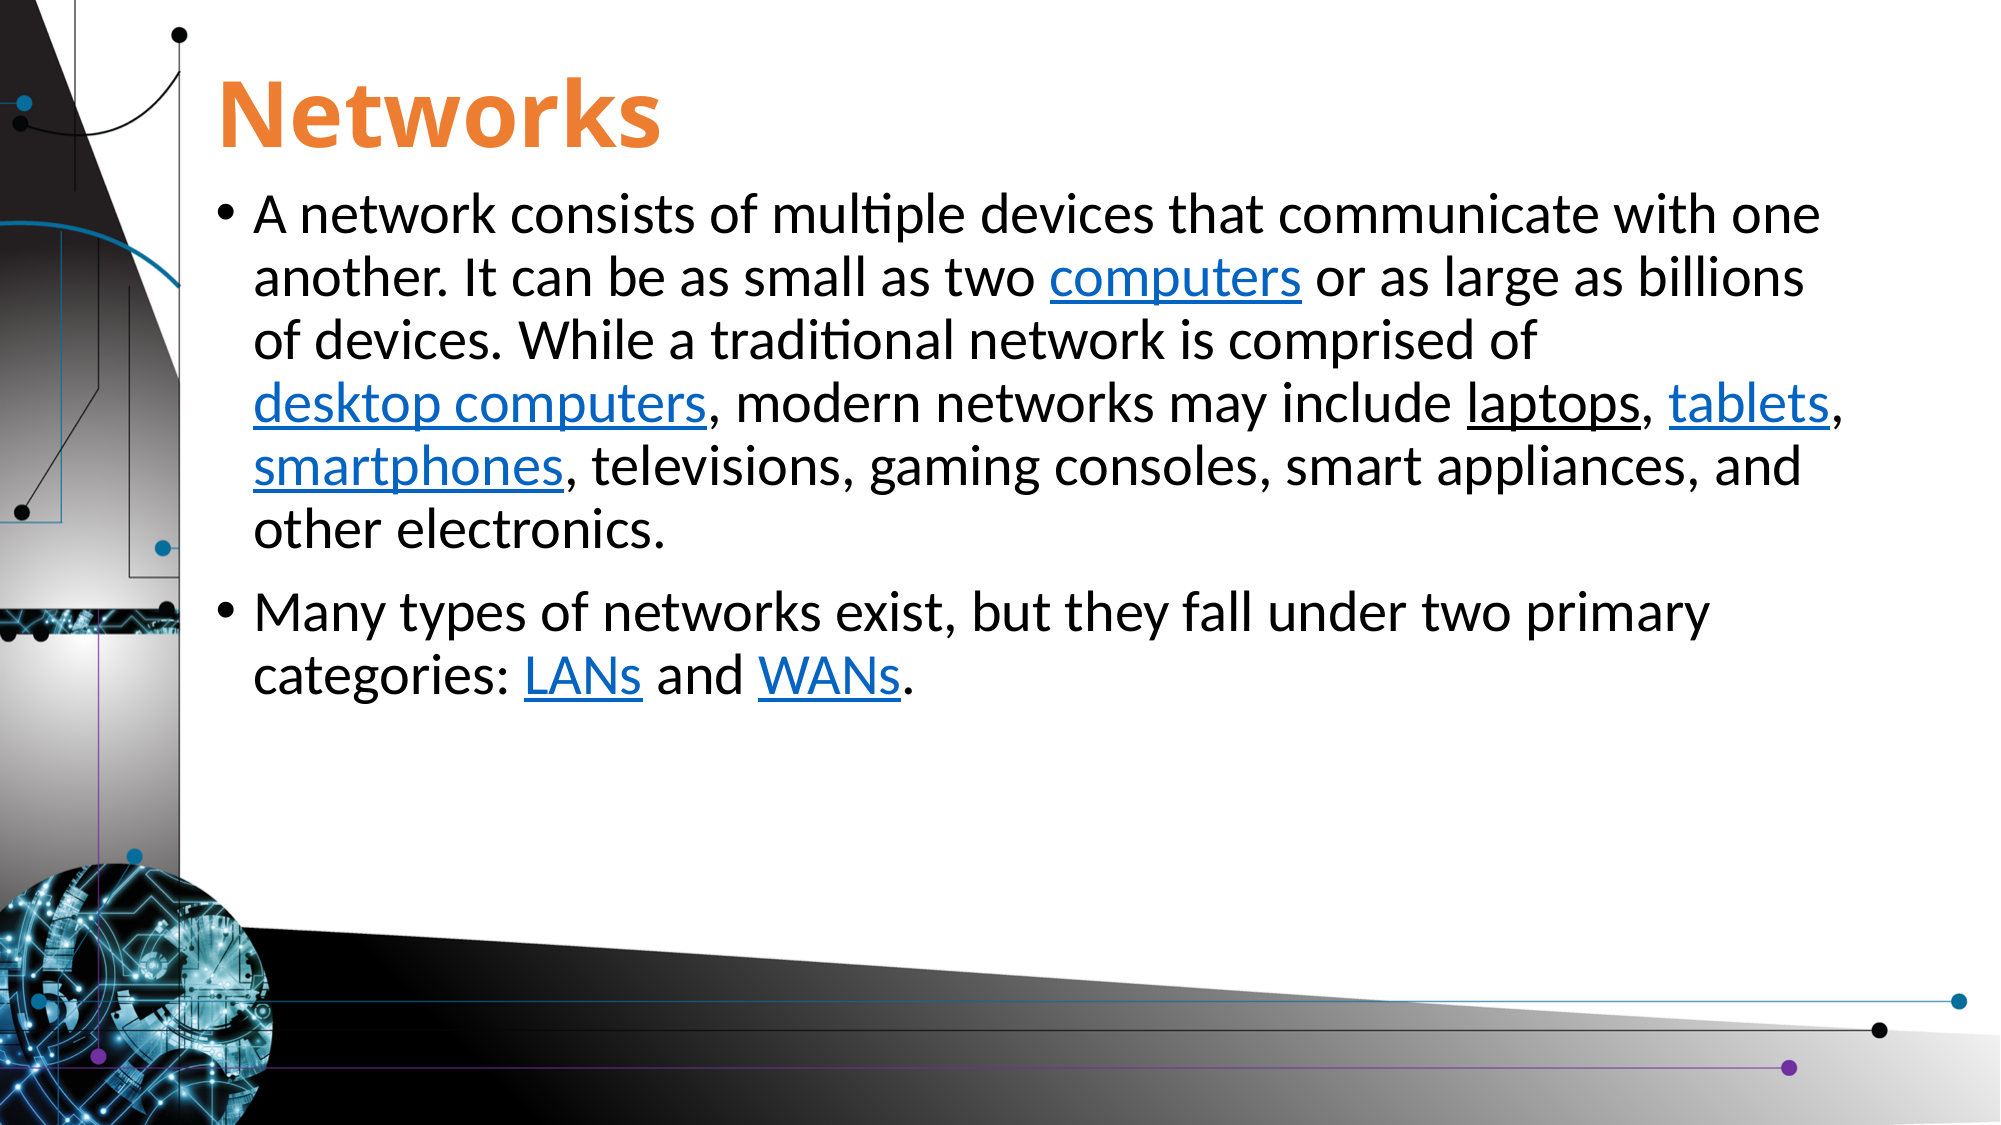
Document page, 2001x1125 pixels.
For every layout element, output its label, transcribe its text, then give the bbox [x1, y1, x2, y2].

list A network consists of multiple devices that communicate with one another. It can be as small as two computers or as large as billions of devices. While a traditional network is comprised of desktop computers, modern networks may include laptops, tablets, smartphones, televisions, gaming consoles, smart appliances, and other electronics. Many types of networks exist, but they fall under two primary categories: LANs and WANs. [200, 176, 1863, 949]
title Networks [200, 59, 1863, 176]
picture [0, 0, 2001, 1125]
